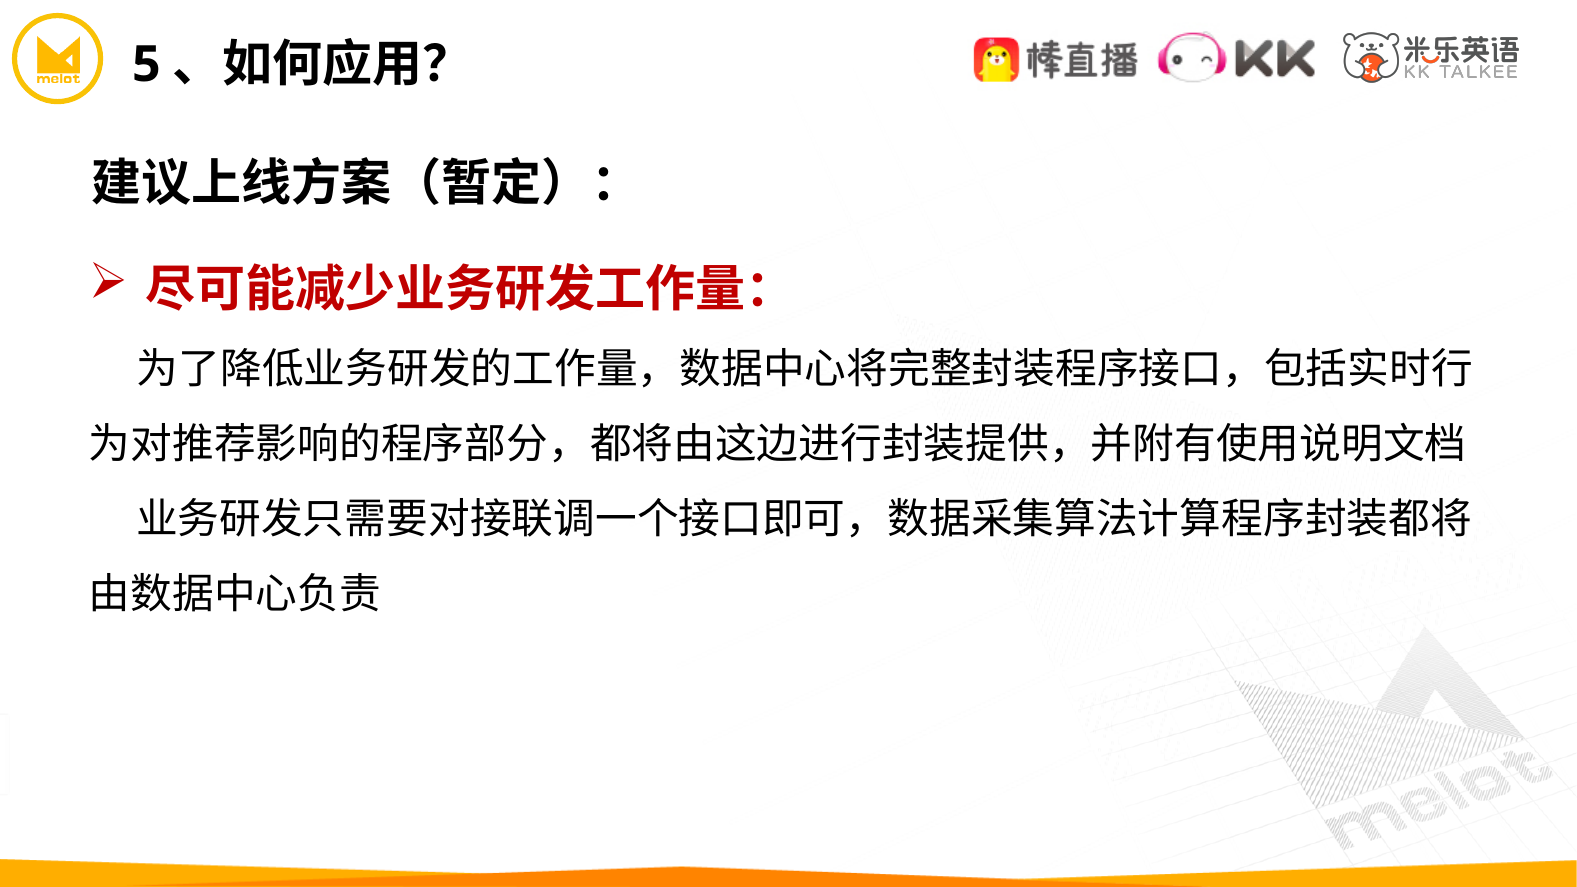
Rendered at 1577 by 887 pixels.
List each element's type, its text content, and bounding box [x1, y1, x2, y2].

text_box 尽可能减少业务研发工作量： 为了降低业务研发的工作量，数据中心将完整封装程序接口，包括实时行为对推荐影响的程序部分，都将由这边进行封装提供，并附有使用说明文档 业务研发只需要对接联调一个接口即可，数据采集算法计算程序封装都将由数据中心负责 [74, 218, 1515, 624]
text_box 5、如何应用？ [120, 11, 933, 111]
text_box 建议上线方案（暂定）： [77, 143, 657, 218]
picture [0, 0, 1577, 887]
